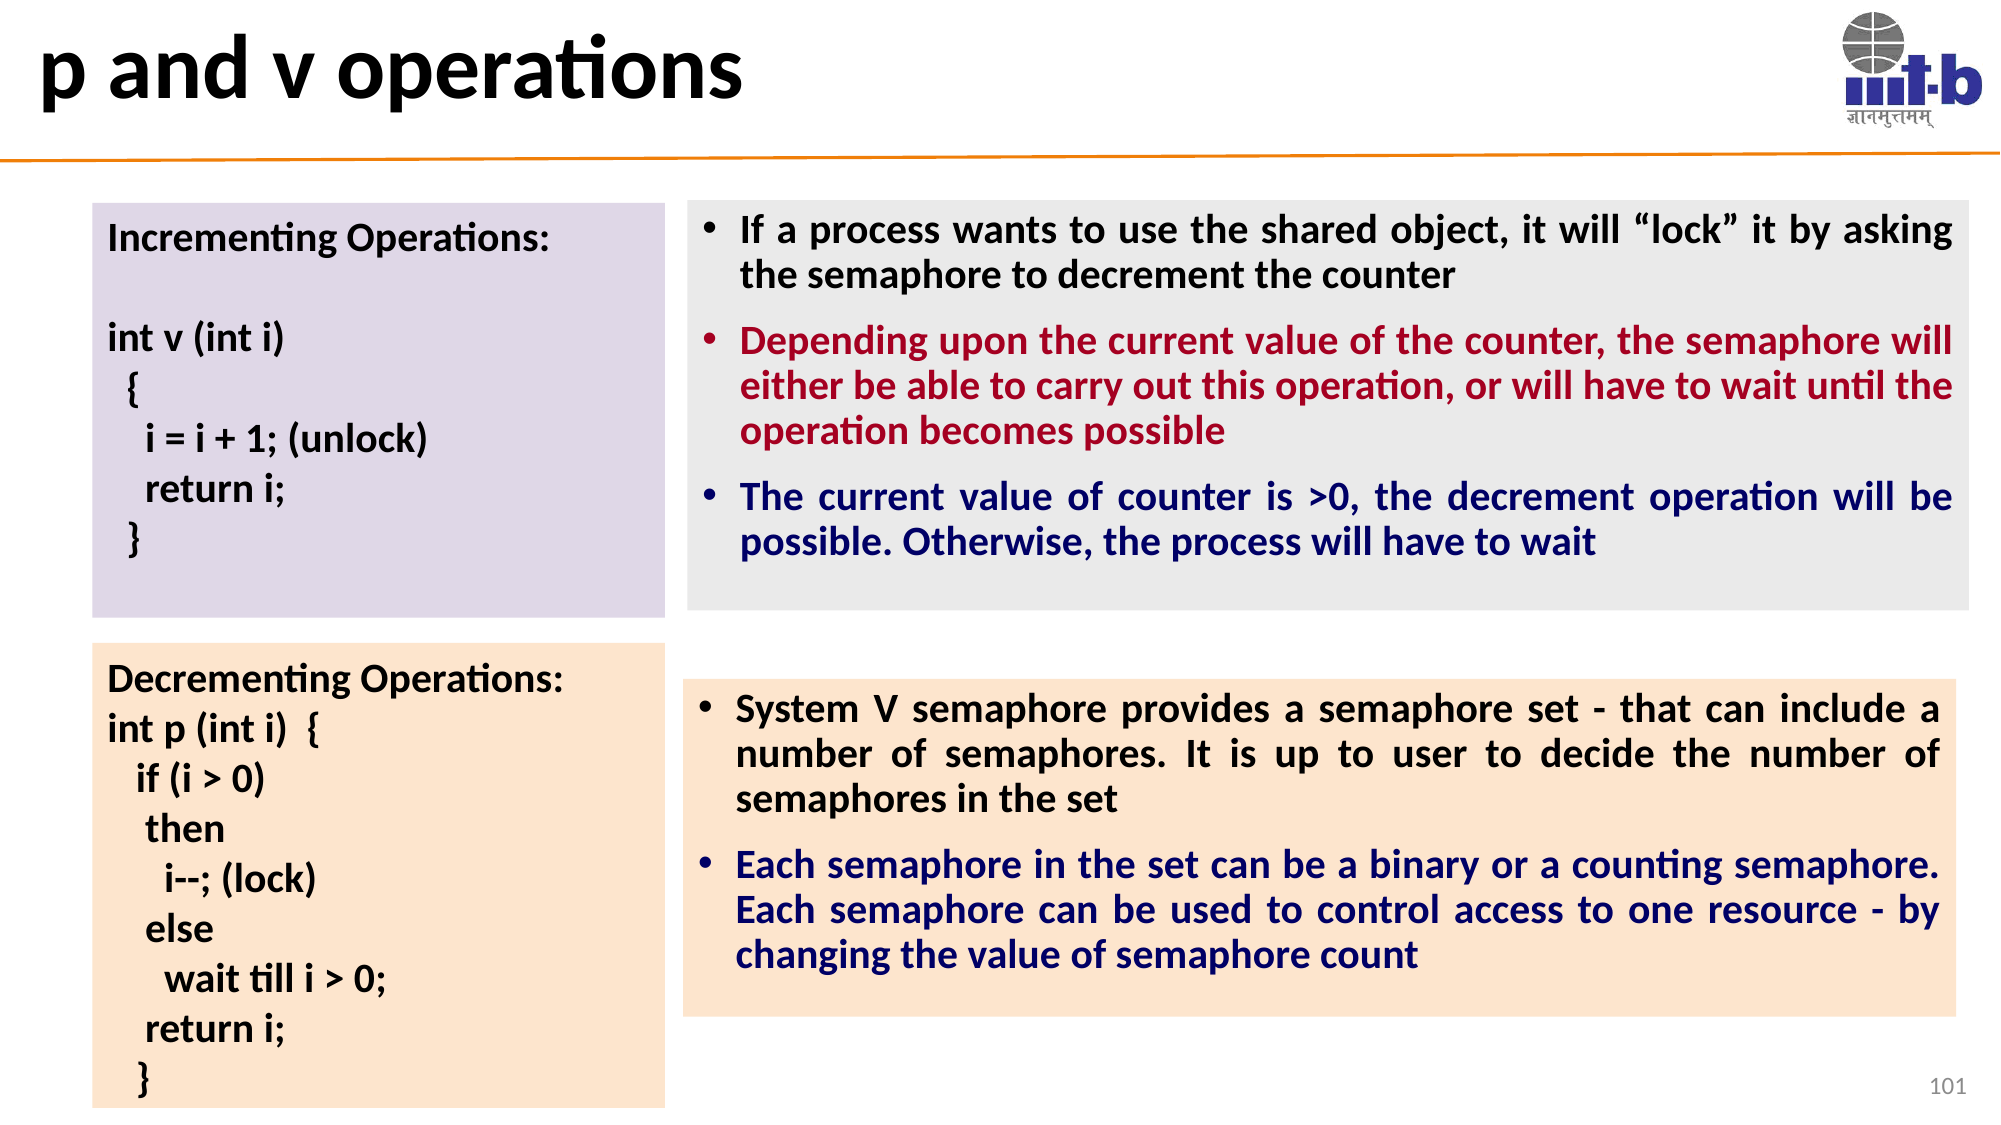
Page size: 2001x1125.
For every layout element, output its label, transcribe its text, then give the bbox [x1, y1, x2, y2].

text_box Incrementing Operations: int v (int i) { i = i + 1; (unlock) return i; } [92, 202, 665, 618]
picture [1957, 8, 1983, 130]
title p and v operations [23, 7, 1957, 132]
slide_number 101 [1532, 1054, 1983, 1115]
text_box System V semaphore provides a semaphore set - that can include a number of semaphores. It is up to user to decide the number of semaphores in the set Each semaphore in the set can be a binary or a counting semaphore. Each semaphore can be used to control access to one resource - by changing the value of semaphore count [683, 678, 1957, 1017]
text_box Decrementing Operations: int p (int i) { if (i > 0) then i--; (lock) else wait till i > 0; return i; } [92, 642, 665, 1108]
text_box If a process wants to use the shared object, it will “lock” it by asking the semaphore to decrement the counter Depending upon the current value of the counter, the semaphore will either be able to carry out this operation, or will have to wait until the operation becomes possible The current value of counter is >0, the decrement operation will be possible. Otherwise, the process will have to wait [687, 200, 1969, 611]
